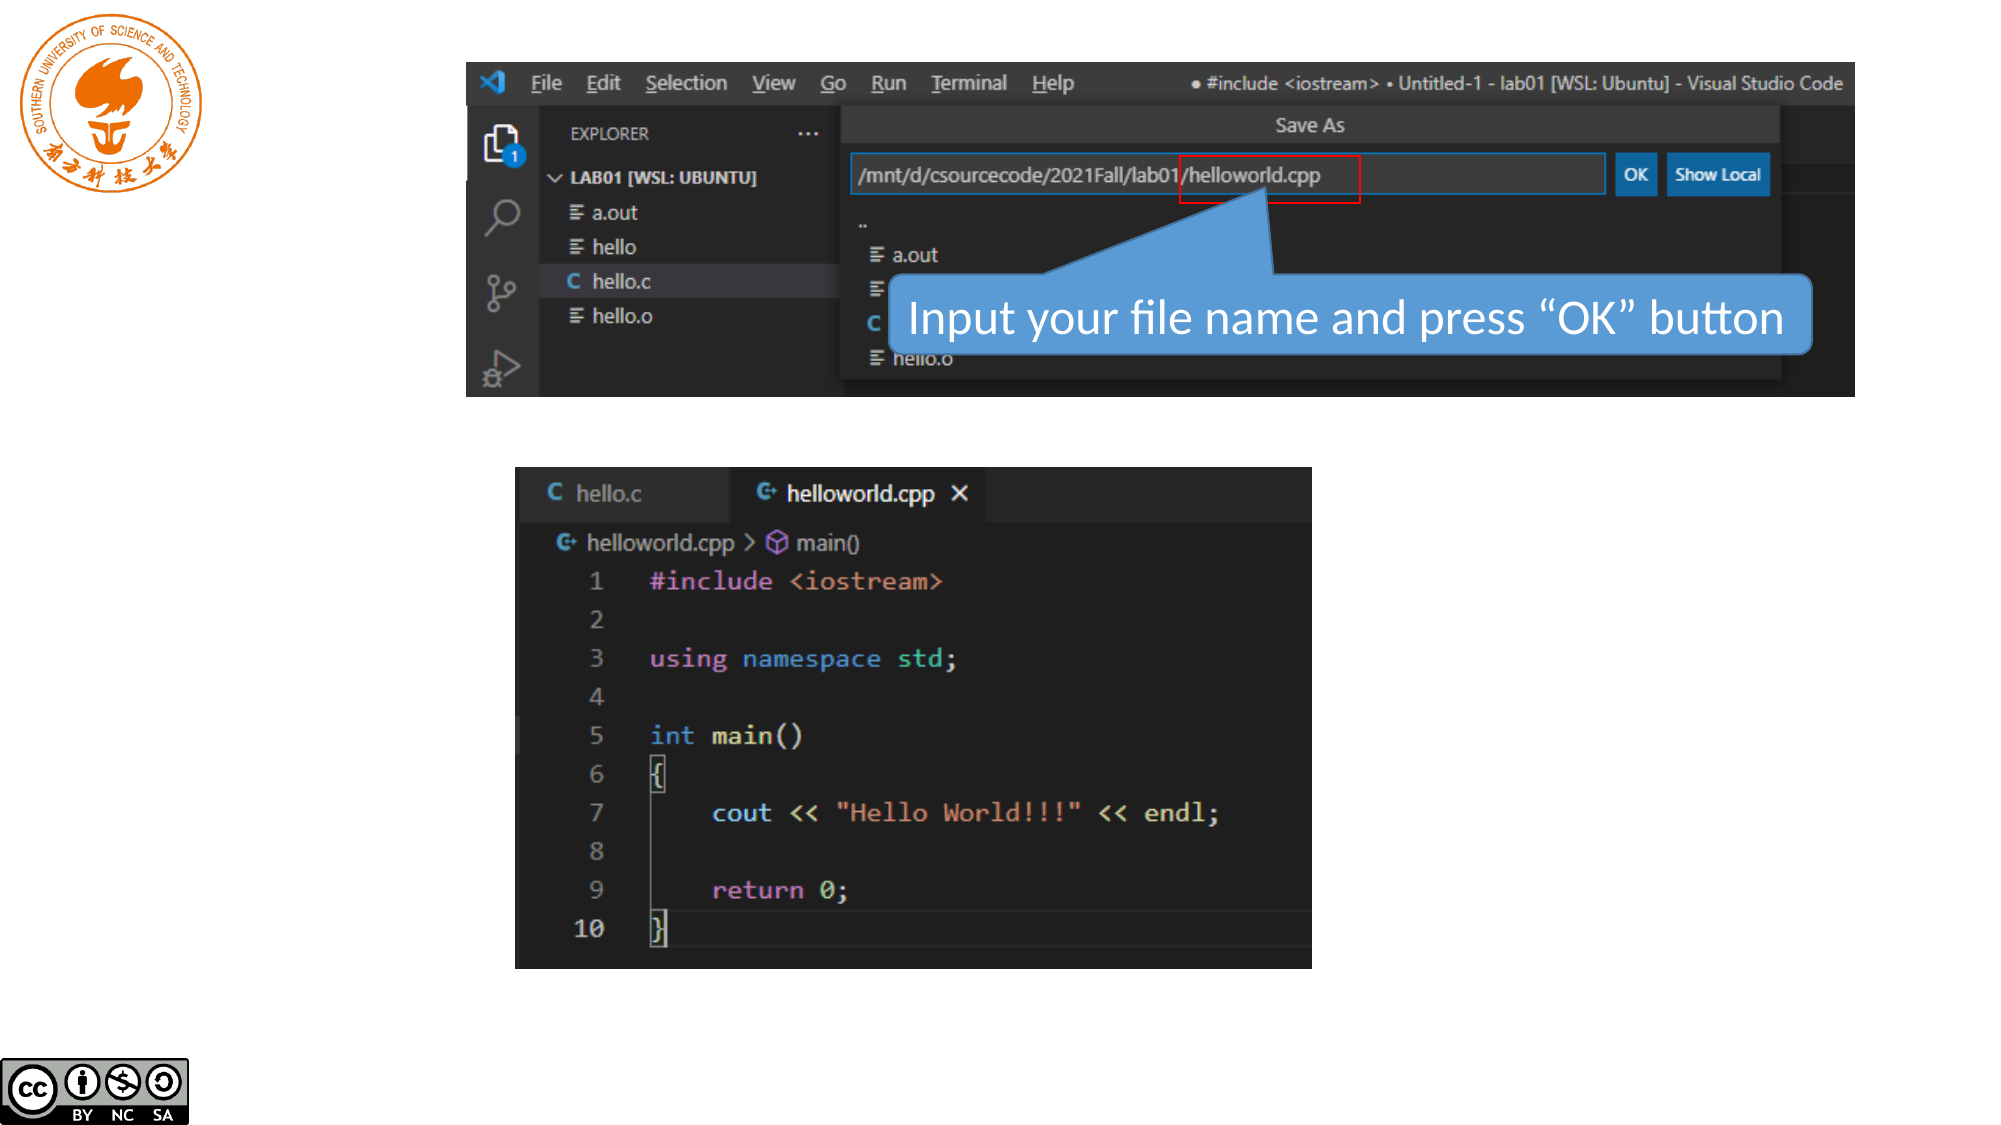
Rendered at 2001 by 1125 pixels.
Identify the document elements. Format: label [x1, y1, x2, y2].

text_box [889, 156, 1812, 355]
picture [466, 62, 1855, 397]
picture [515, 467, 1312, 969]
picture [18, 11, 202, 194]
picture [0, 1058, 189, 1125]
